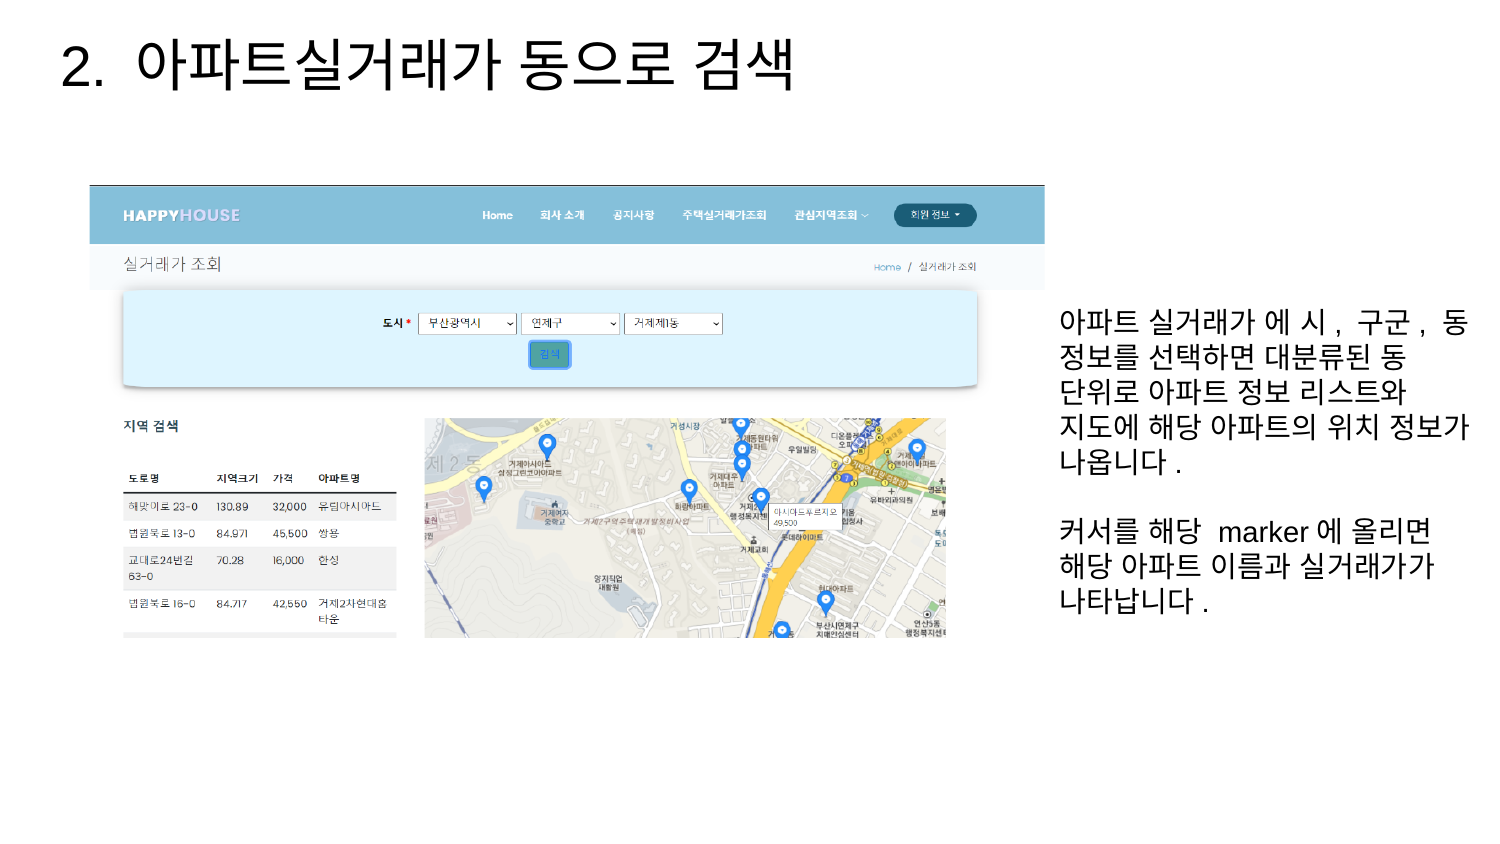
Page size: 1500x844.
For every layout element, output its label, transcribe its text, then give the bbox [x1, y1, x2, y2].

text_box 아파트 실거래가 에 시, 구군, 동 정보를 선택하면 대분류된 동 단위로 아파트 정보 리스트와 지도에 해당 아파트의 위치 정보가 나옵니다. 커서를 해당 marker에 올리면 해당 아파트 이름과 실거래가가 나타납니다. [1051, 289, 1500, 634]
title 2. 아파트실거래가 동으로 검색 [45, 19, 1443, 114]
picture [89, 185, 1045, 638]
